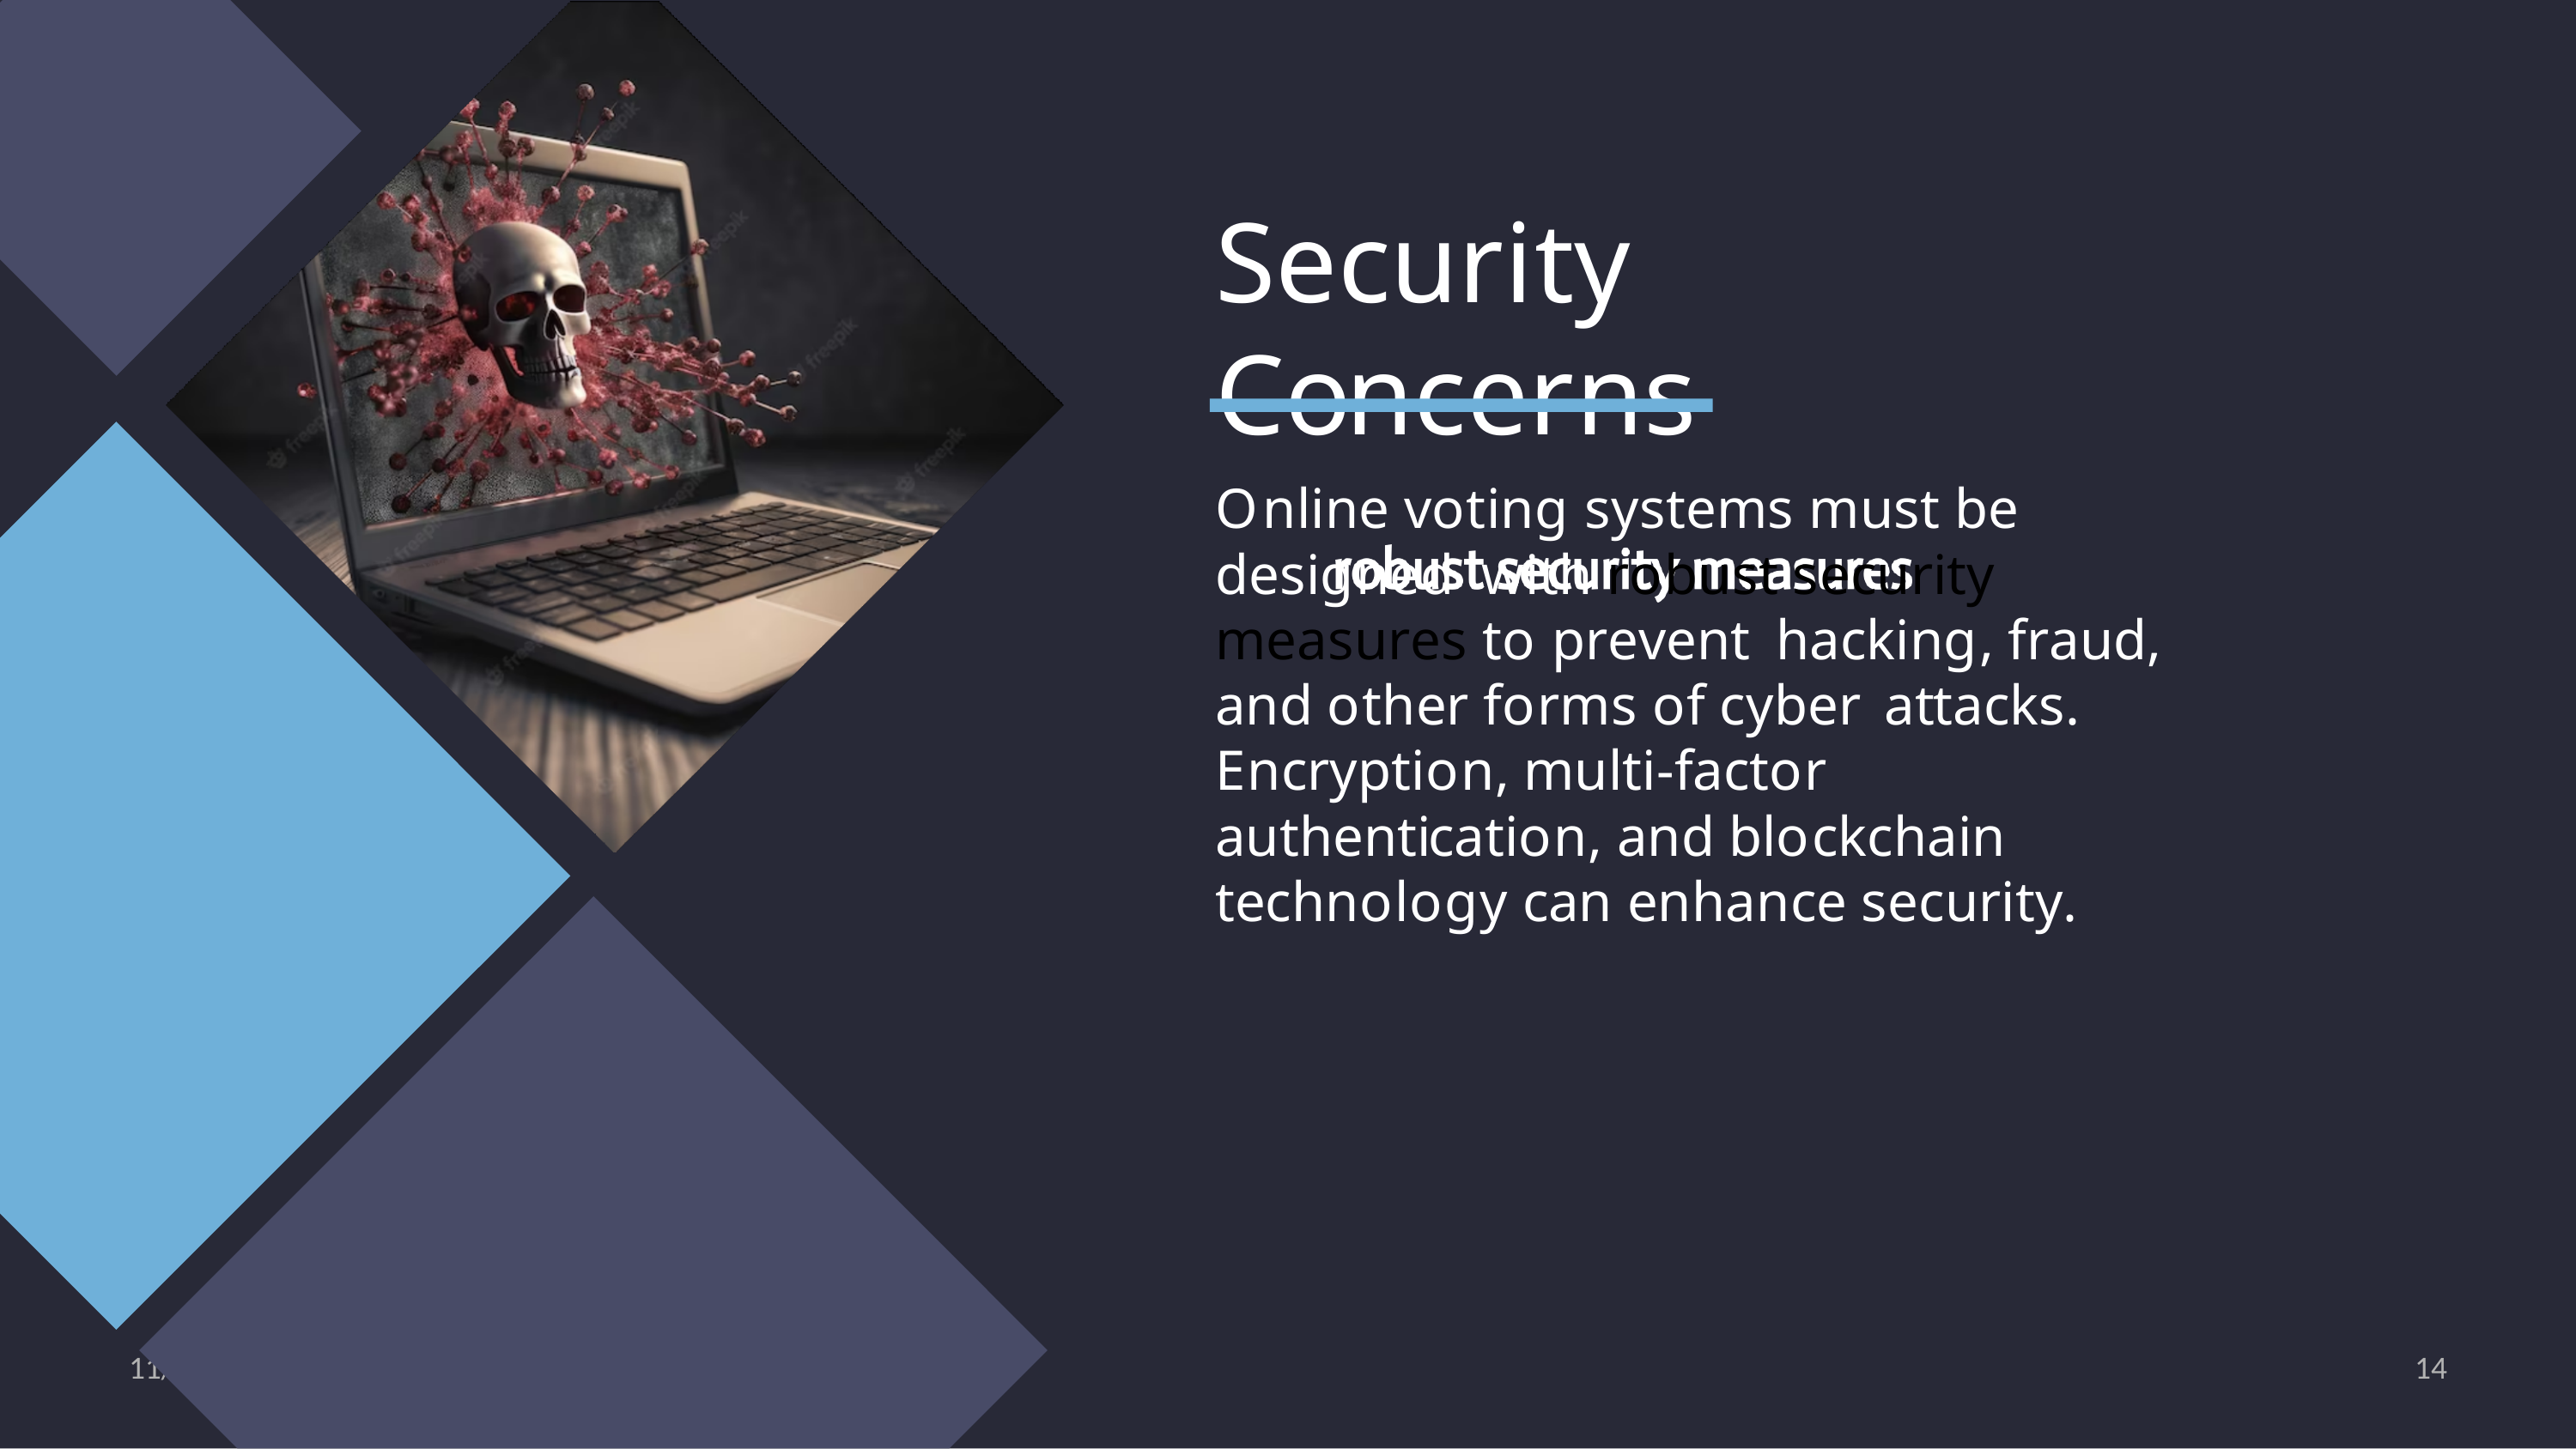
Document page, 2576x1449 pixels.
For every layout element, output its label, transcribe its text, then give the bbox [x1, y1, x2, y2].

title Security Concerns [1213, 190, 2109, 457]
picture [1335, 543, 1912, 603]
text_box [1209, 398, 1713, 412]
slide_number 14 [1855, 1347, 2447, 1420]
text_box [0, 0, 1064, 1449]
text_box Online voting systems must be designed with robust security measures to prevent hacking, fraud, and other forms of cyber attacks. Encryption, multi-factor authentication, and blockchain technology can enhance security. [1213, 472, 2169, 932]
